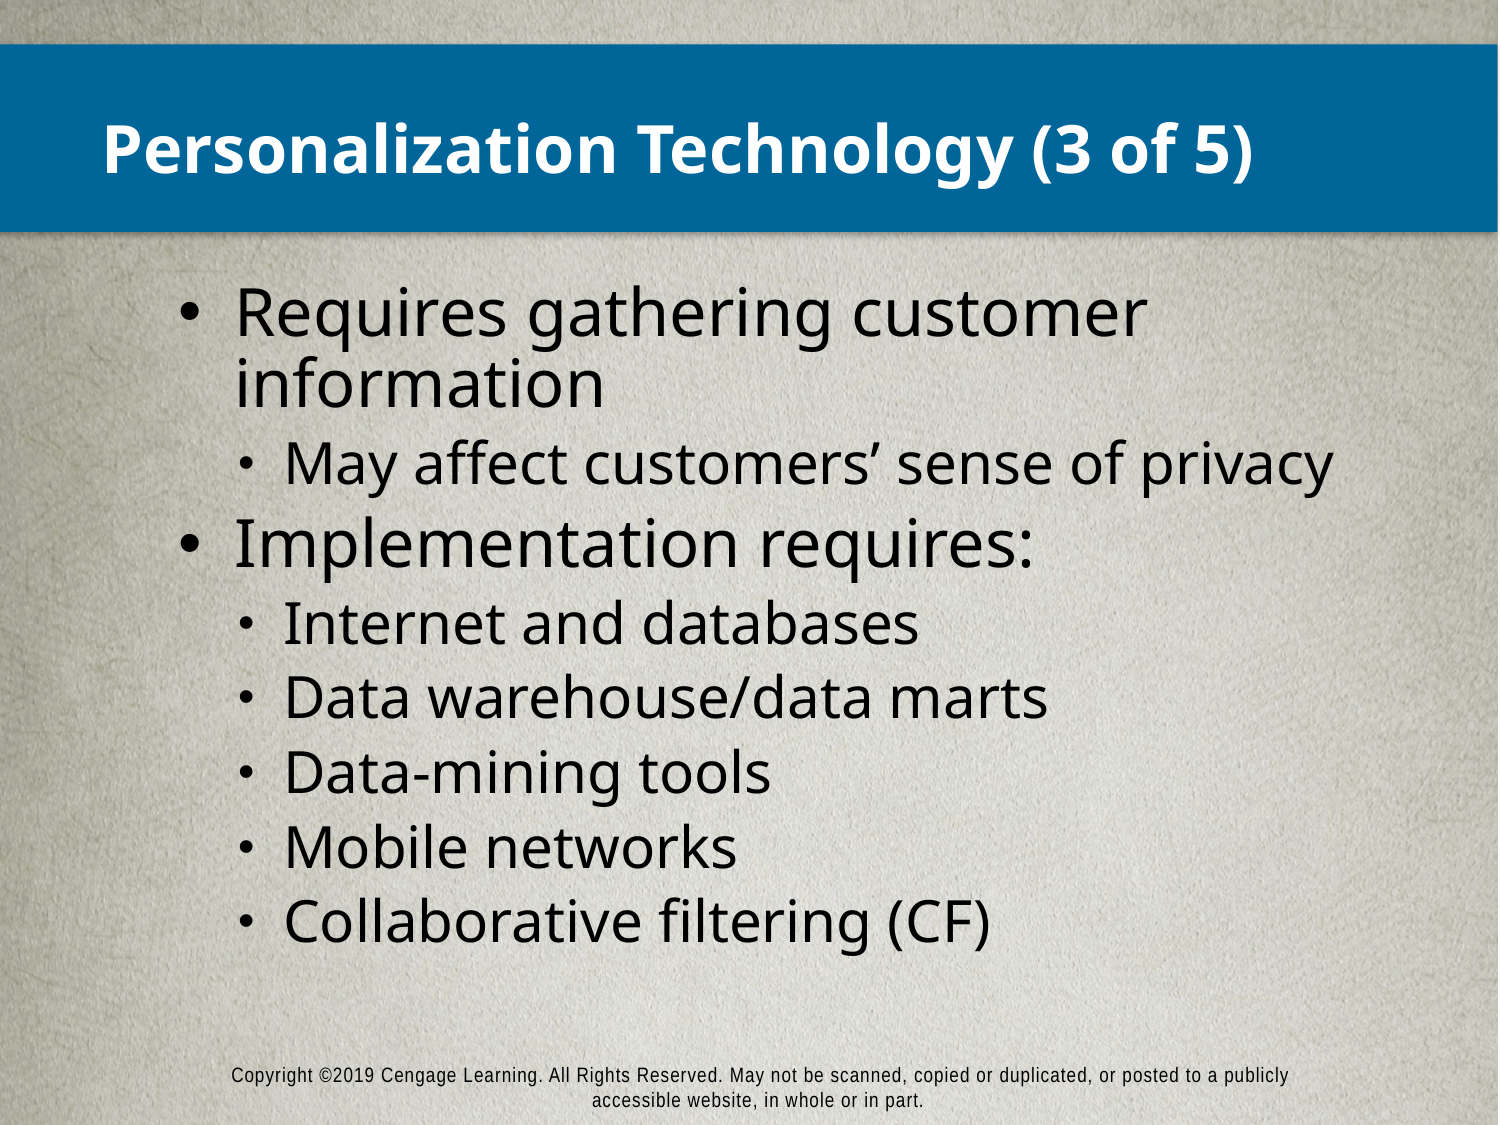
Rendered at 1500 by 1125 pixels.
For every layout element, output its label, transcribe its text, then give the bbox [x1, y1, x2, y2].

picture [0, 233, 1498, 1123]
picture [0, 0, 1498, 44]
title Personalization Technology (3 of 5) [86, 75, 1437, 220]
list Requires gathering customer information May affect customers’ sense of privacy Implementation requires: Internet and databases Data warehouse/data marts Data-mining tools Mobile networks Collaborative filtering (CF) [163, 271, 1447, 931]
